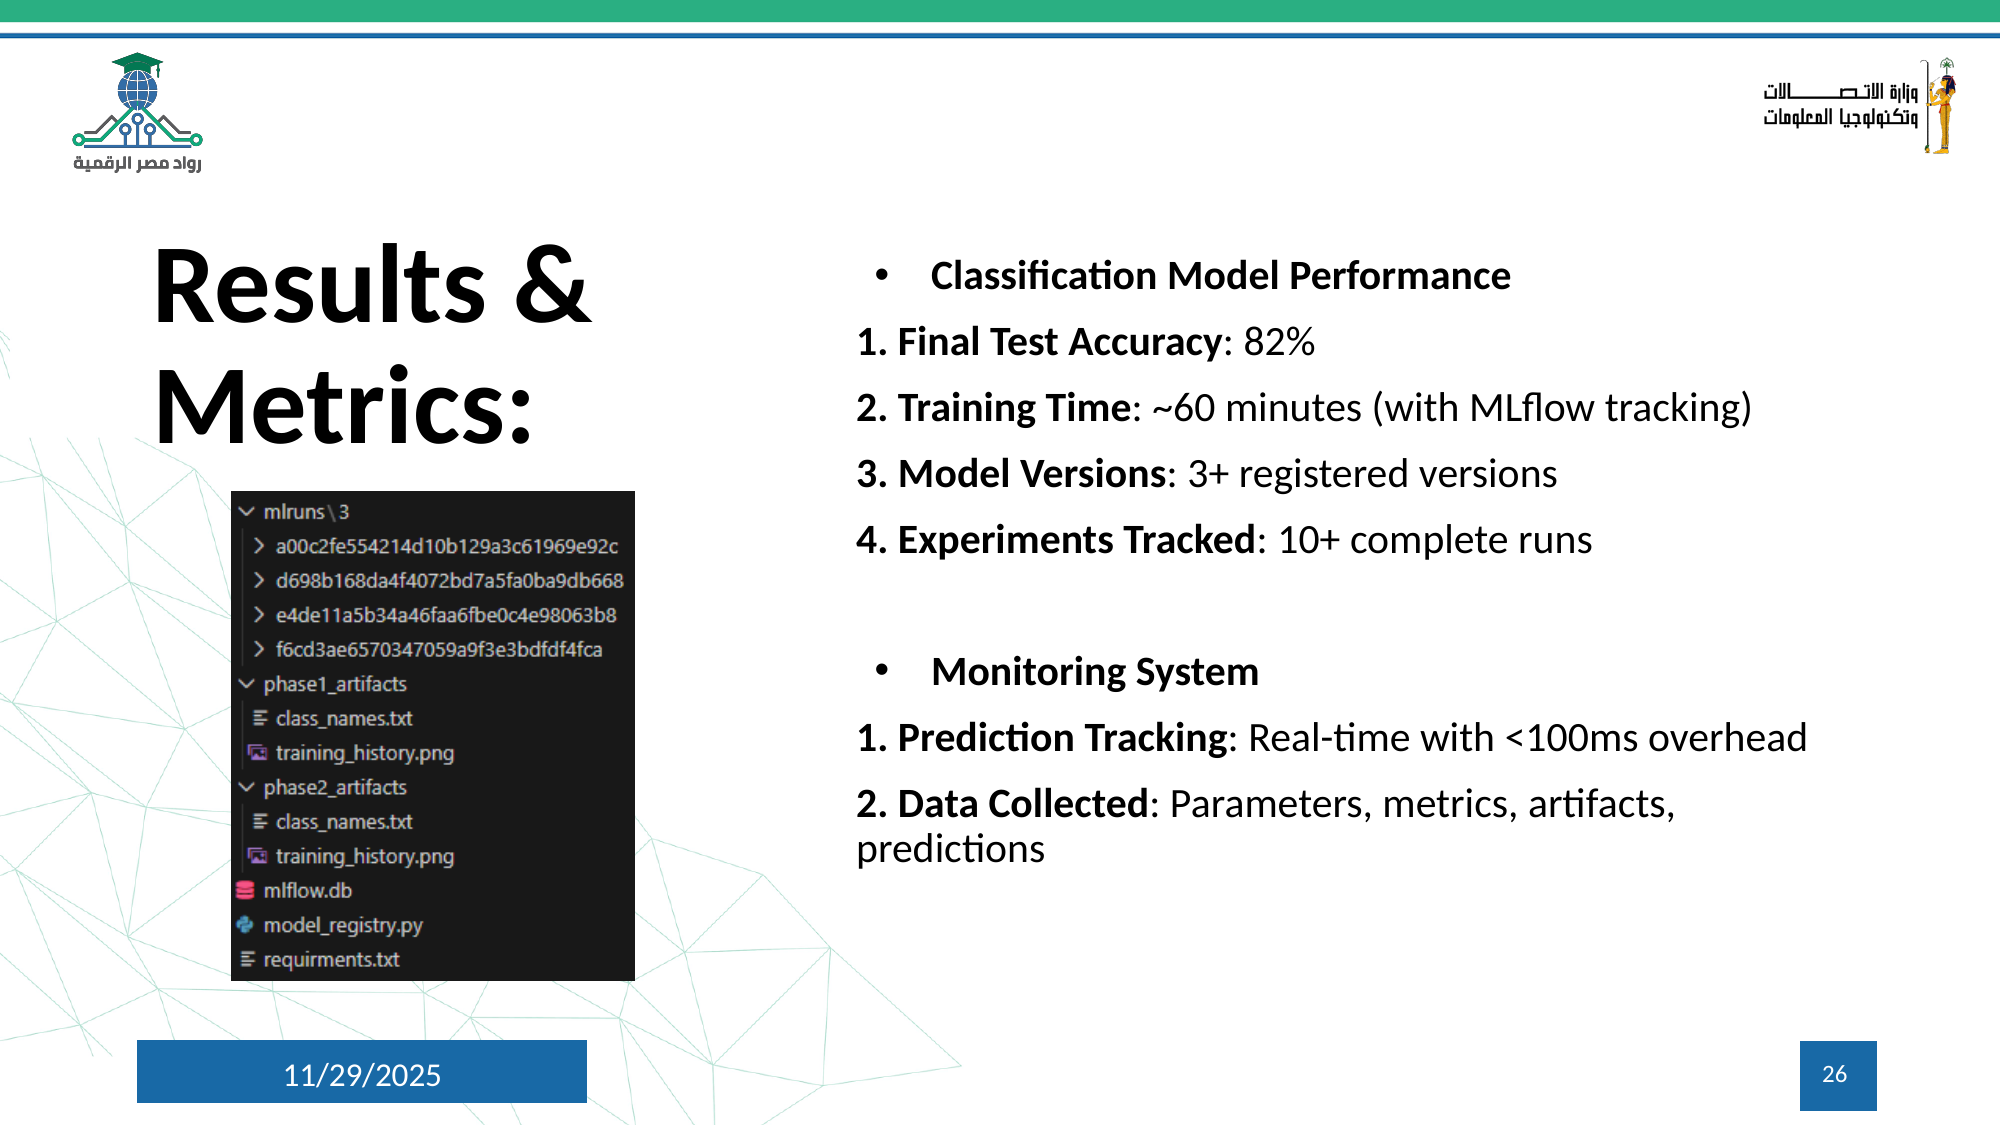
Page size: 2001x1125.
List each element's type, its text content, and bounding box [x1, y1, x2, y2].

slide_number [137, 1042, 588, 1103]
slide_number 26 [1806, 1042, 1863, 1103]
title Results & Metrics: [138, 90, 729, 981]
list Classification Model Performance 1. Final Test Accuracy: 82% 2. Training Time: ~60 minutes (with MLflow tracking) 3. Model Versions: 3+ registered versions 4. Experiments Tracked: 10+ complete runs Monitoring System 1. Prediction Tracking: Real-time with <100ms overhead 2. Data Collected: Parameters, metrics, artifacts, predictions [840, 116, 1862, 1008]
picture [0, 0, 2000, 1125]
